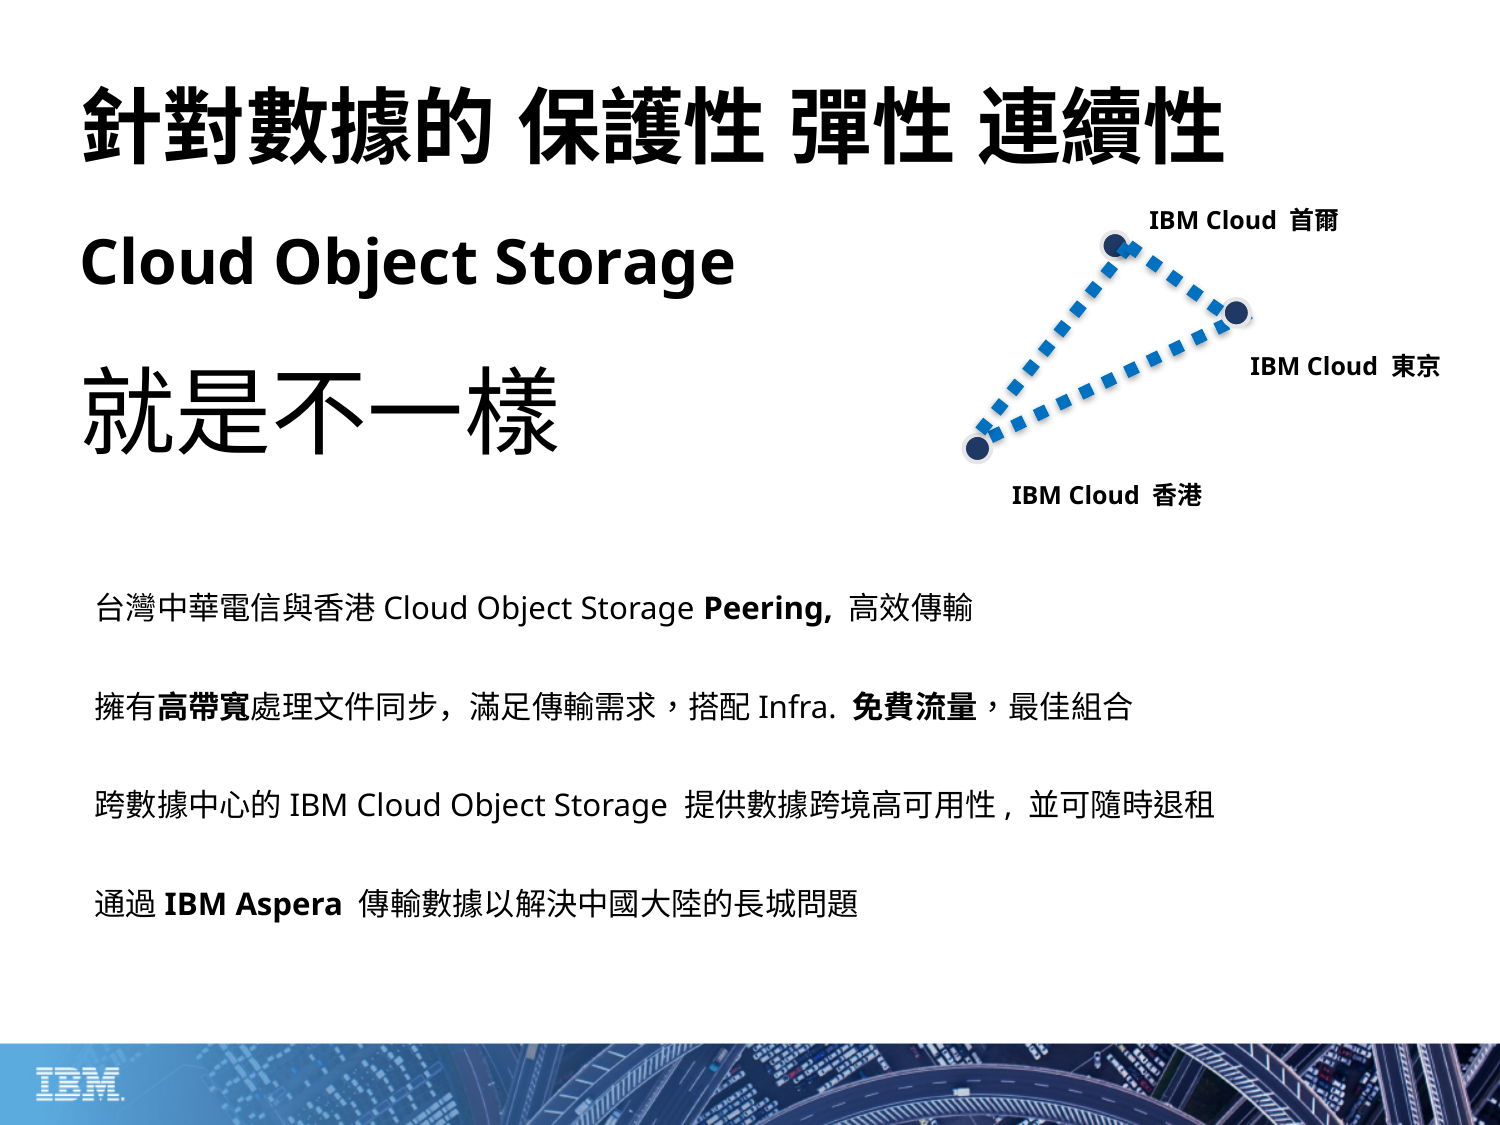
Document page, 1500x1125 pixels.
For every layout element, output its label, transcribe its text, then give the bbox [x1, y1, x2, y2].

text_box IBM Cloud 東京 [1235, 342, 1456, 388]
text_box [1101, 231, 1129, 260]
title 針對數據的 保護性 彈性 連續性 [64, 21, 1359, 240]
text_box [977, 255, 1106, 435]
text_box Cloud Object Storage [79, 203, 909, 316]
text_box [1223, 299, 1251, 327]
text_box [987, 322, 1227, 439]
text_box IBM Cloud 首爾 [1134, 197, 1355, 242]
list 就是不一樣 [64, 356, 1359, 1011]
text_box IBM Cloud 香港 [997, 471, 1218, 517]
text_box [963, 435, 992, 463]
text_box 台灣中華電信與香港Cloud Object Storage Peering, 高效傳輸 擁有高帶寬處理文件同步，滿足傳輸需求，搭配Infra. 免費流量，最佳組合 跨數據中心的IBM Cloud Object Storage 提供數據跨境高可用性, 並可隨時退租 通過IBM Aspera 傳輸數據以解決中國大陸的長城問題 [79, 581, 1343, 982]
picture [0, 0, 1500, 1125]
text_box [1128, 245, 1227, 304]
